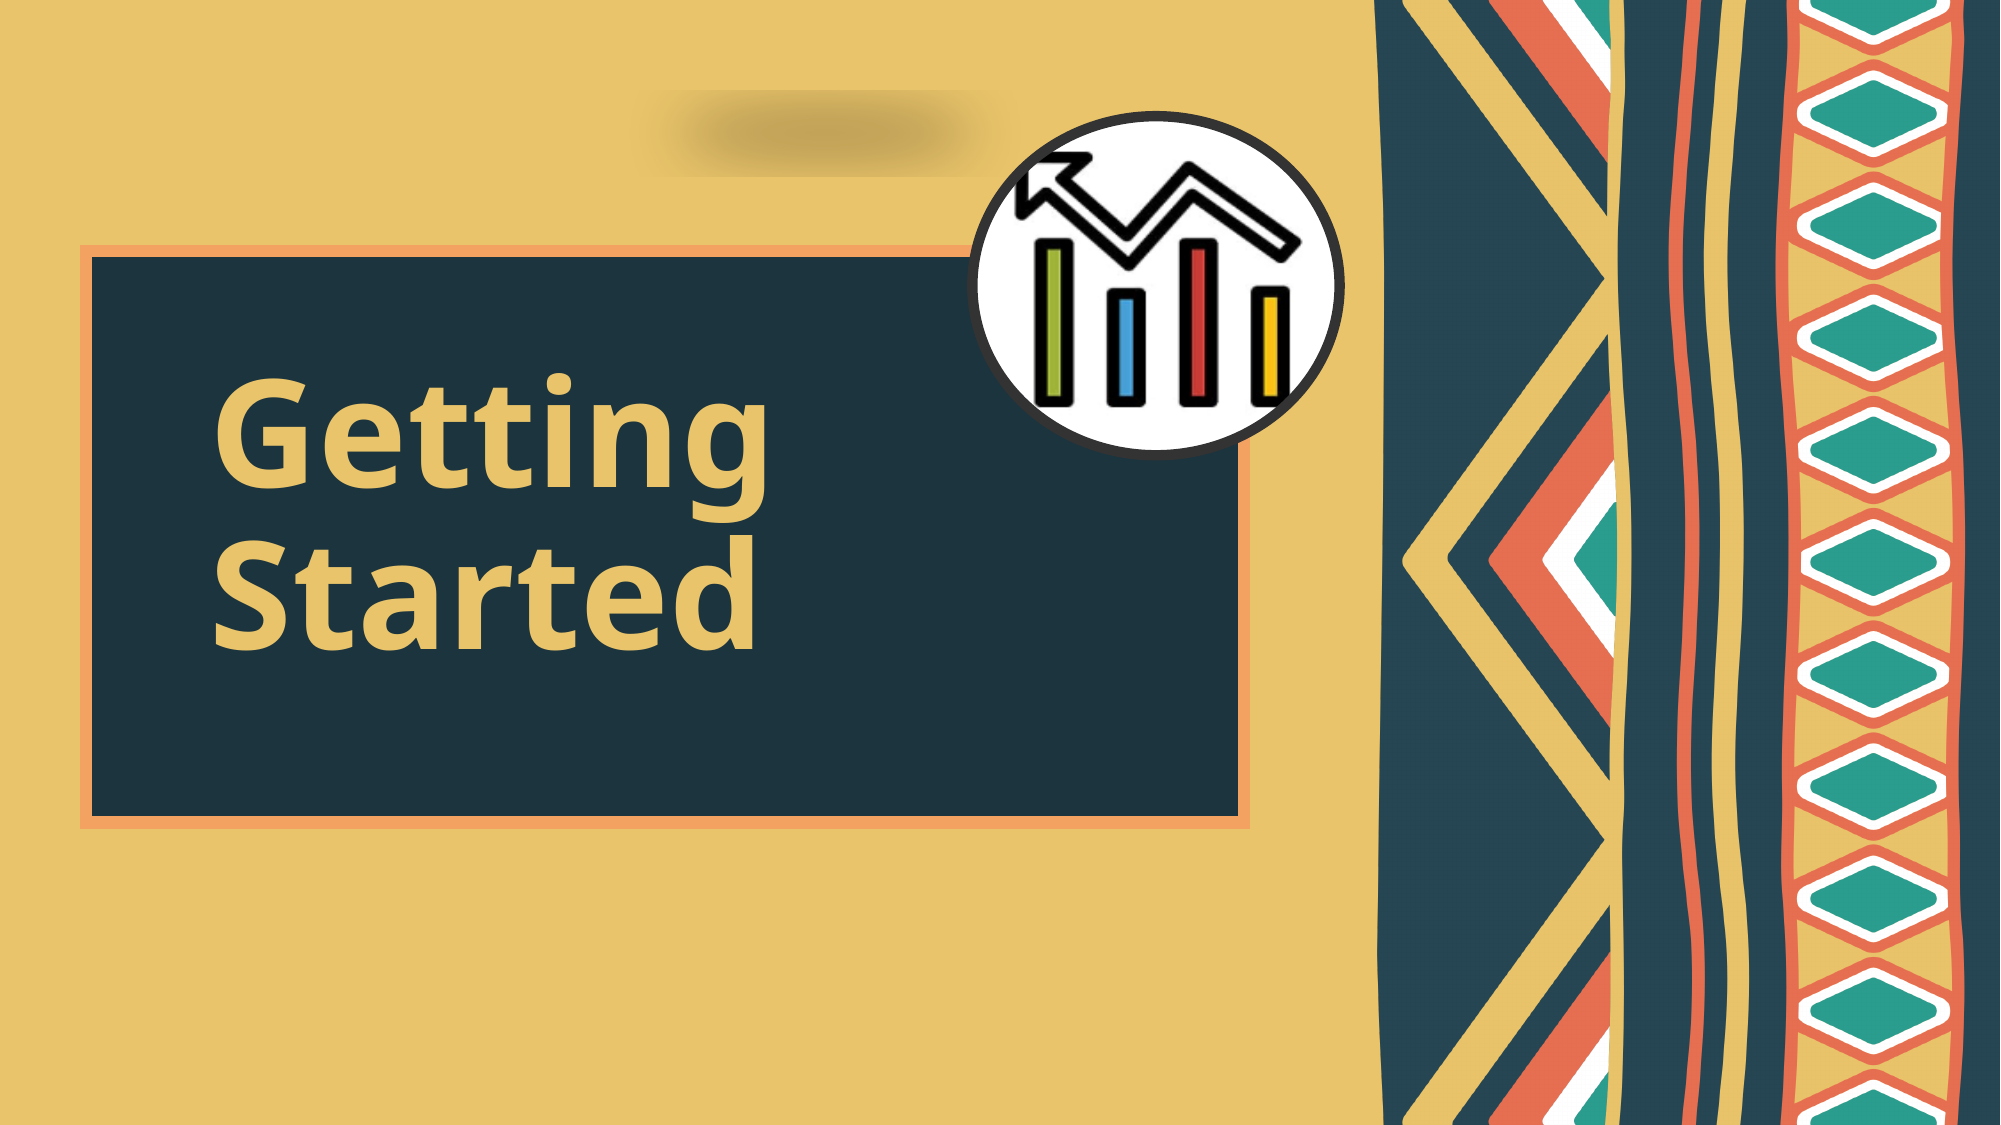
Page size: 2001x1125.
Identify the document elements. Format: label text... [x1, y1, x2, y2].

title Getting Started [194, 350, 1094, 709]
picture [972, 116, 1340, 456]
text_box [85, 250, 1245, 823]
picture [1374, 0, 2000, 1125]
